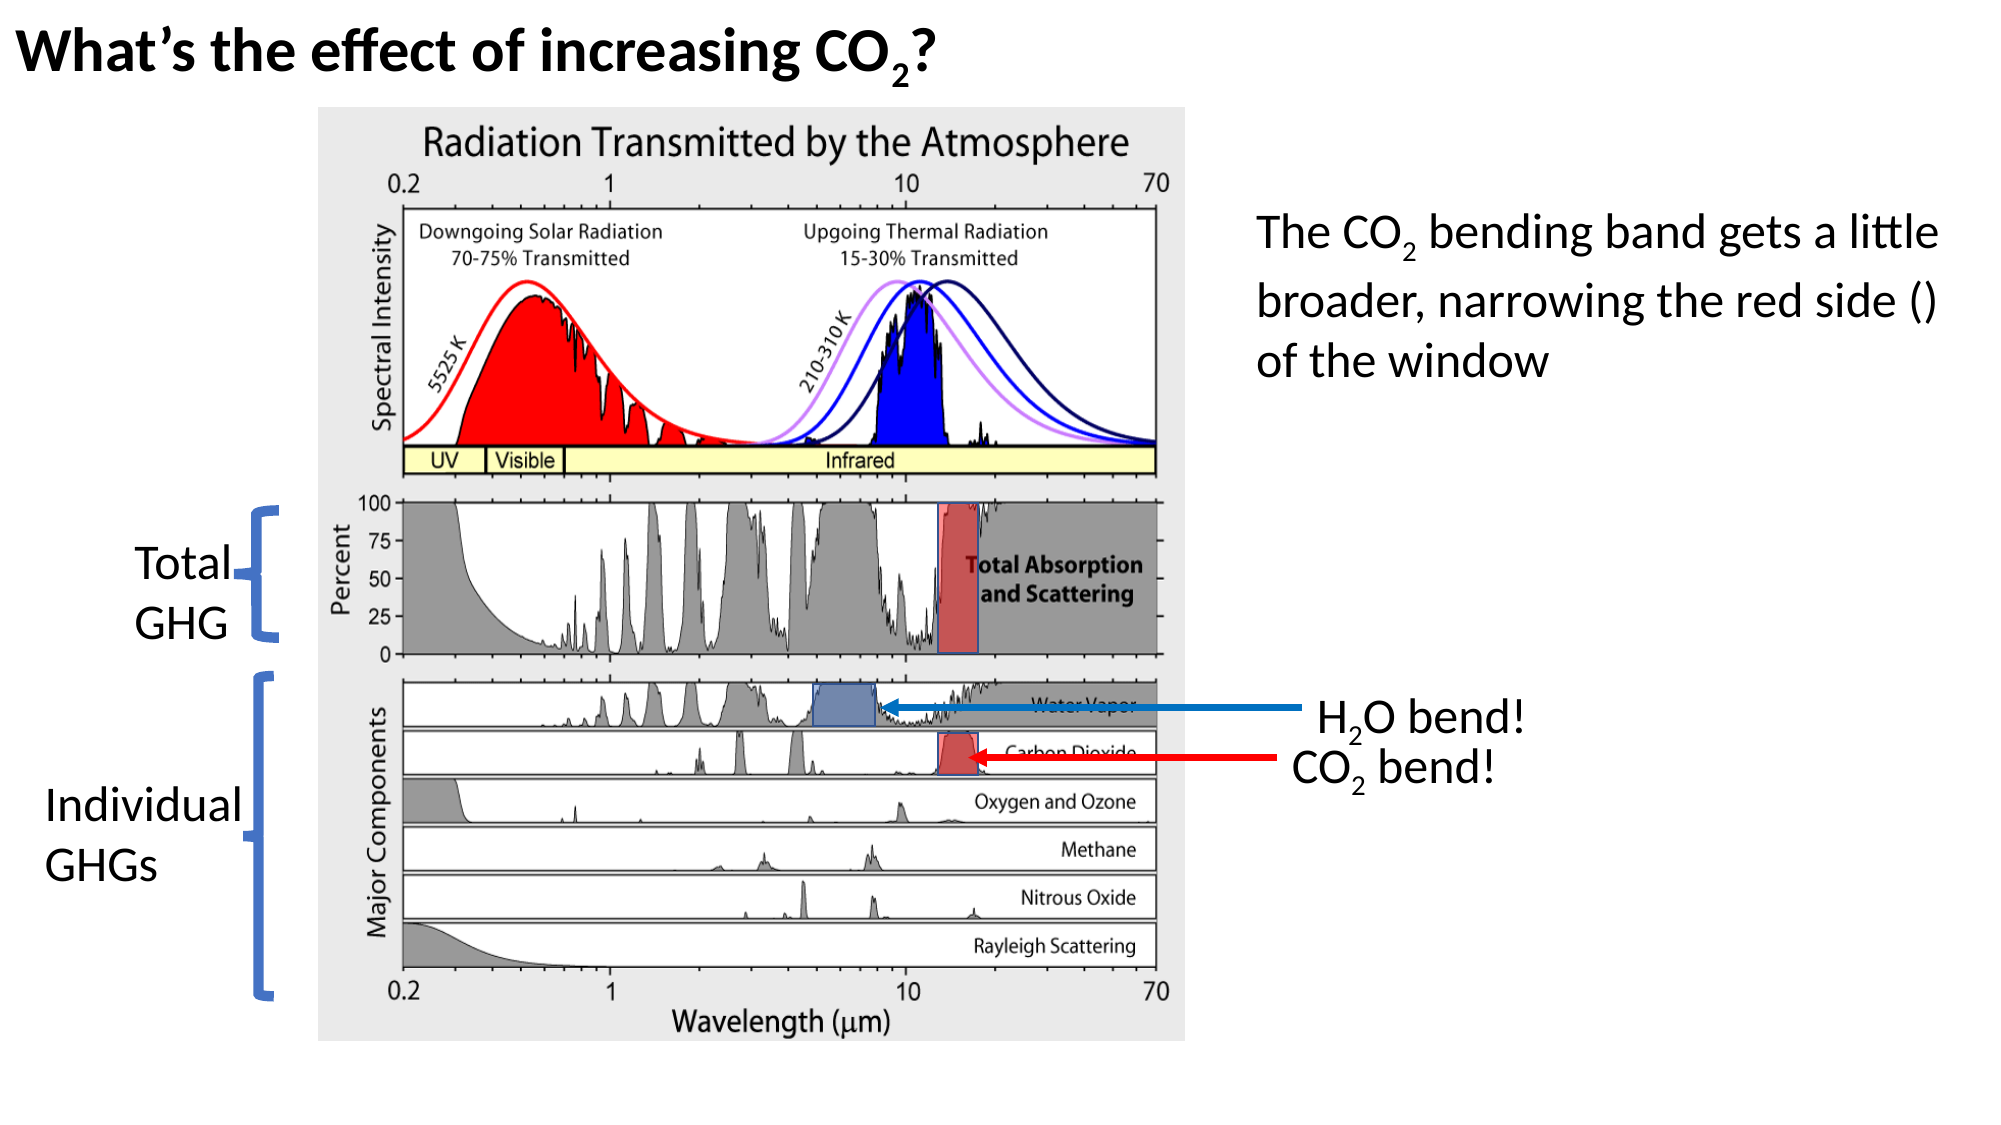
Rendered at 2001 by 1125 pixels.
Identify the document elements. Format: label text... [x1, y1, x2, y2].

title What’s the effect of increasing CO2? [0, 0, 2000, 98]
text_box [29, 107, 1632, 1041]
